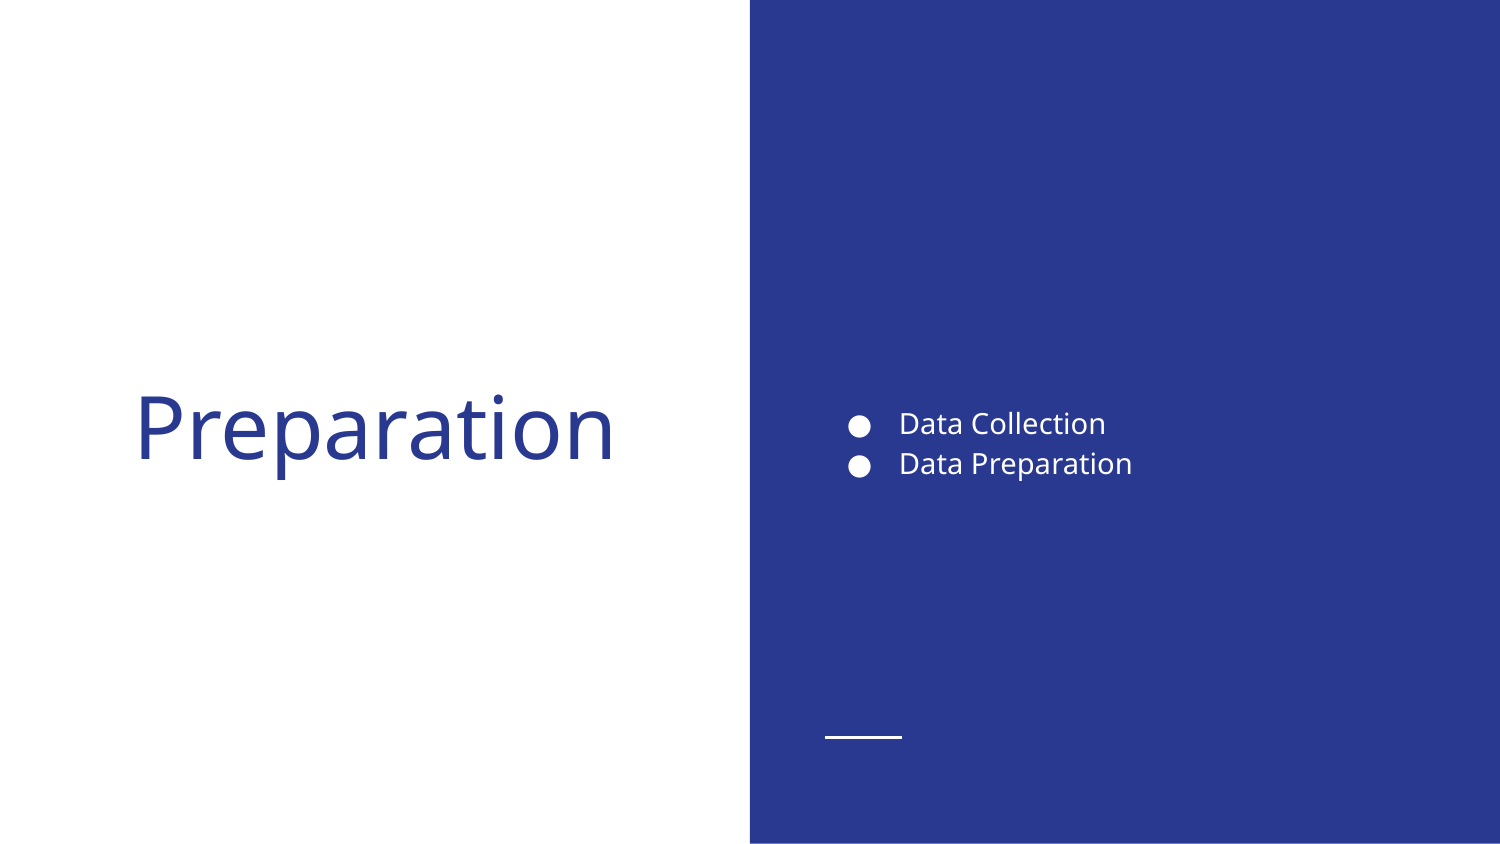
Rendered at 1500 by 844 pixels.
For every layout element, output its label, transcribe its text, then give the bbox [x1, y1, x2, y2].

list Data Collection Data Preparation [808, 205, 1439, 812]
title Preparation [43, 235, 708, 492]
